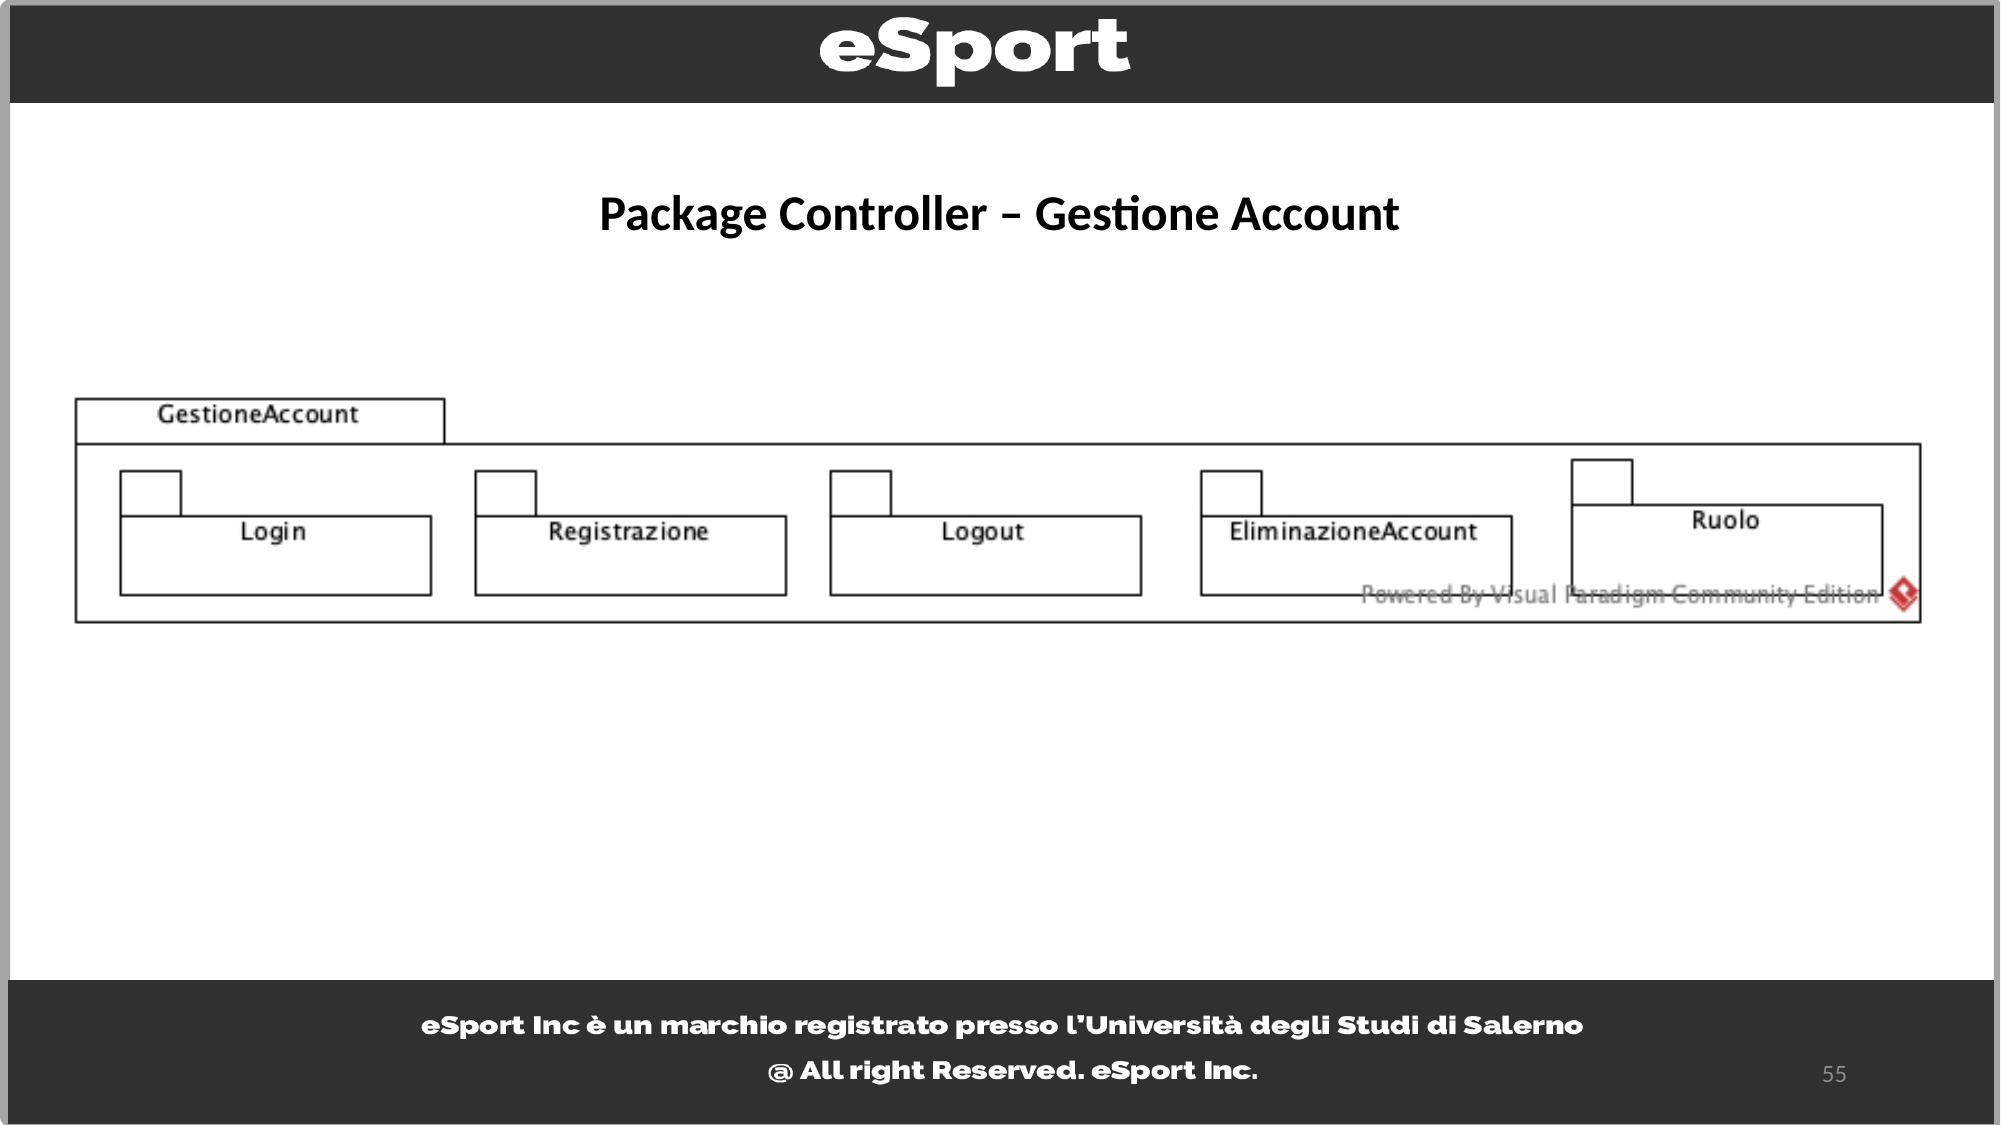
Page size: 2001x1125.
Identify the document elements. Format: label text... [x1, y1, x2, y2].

slide_number 55 [1412, 1042, 1863, 1103]
text_box Package Controller – Gestione Account [529, 172, 1471, 248]
picture [0, 0, 2001, 1125]
